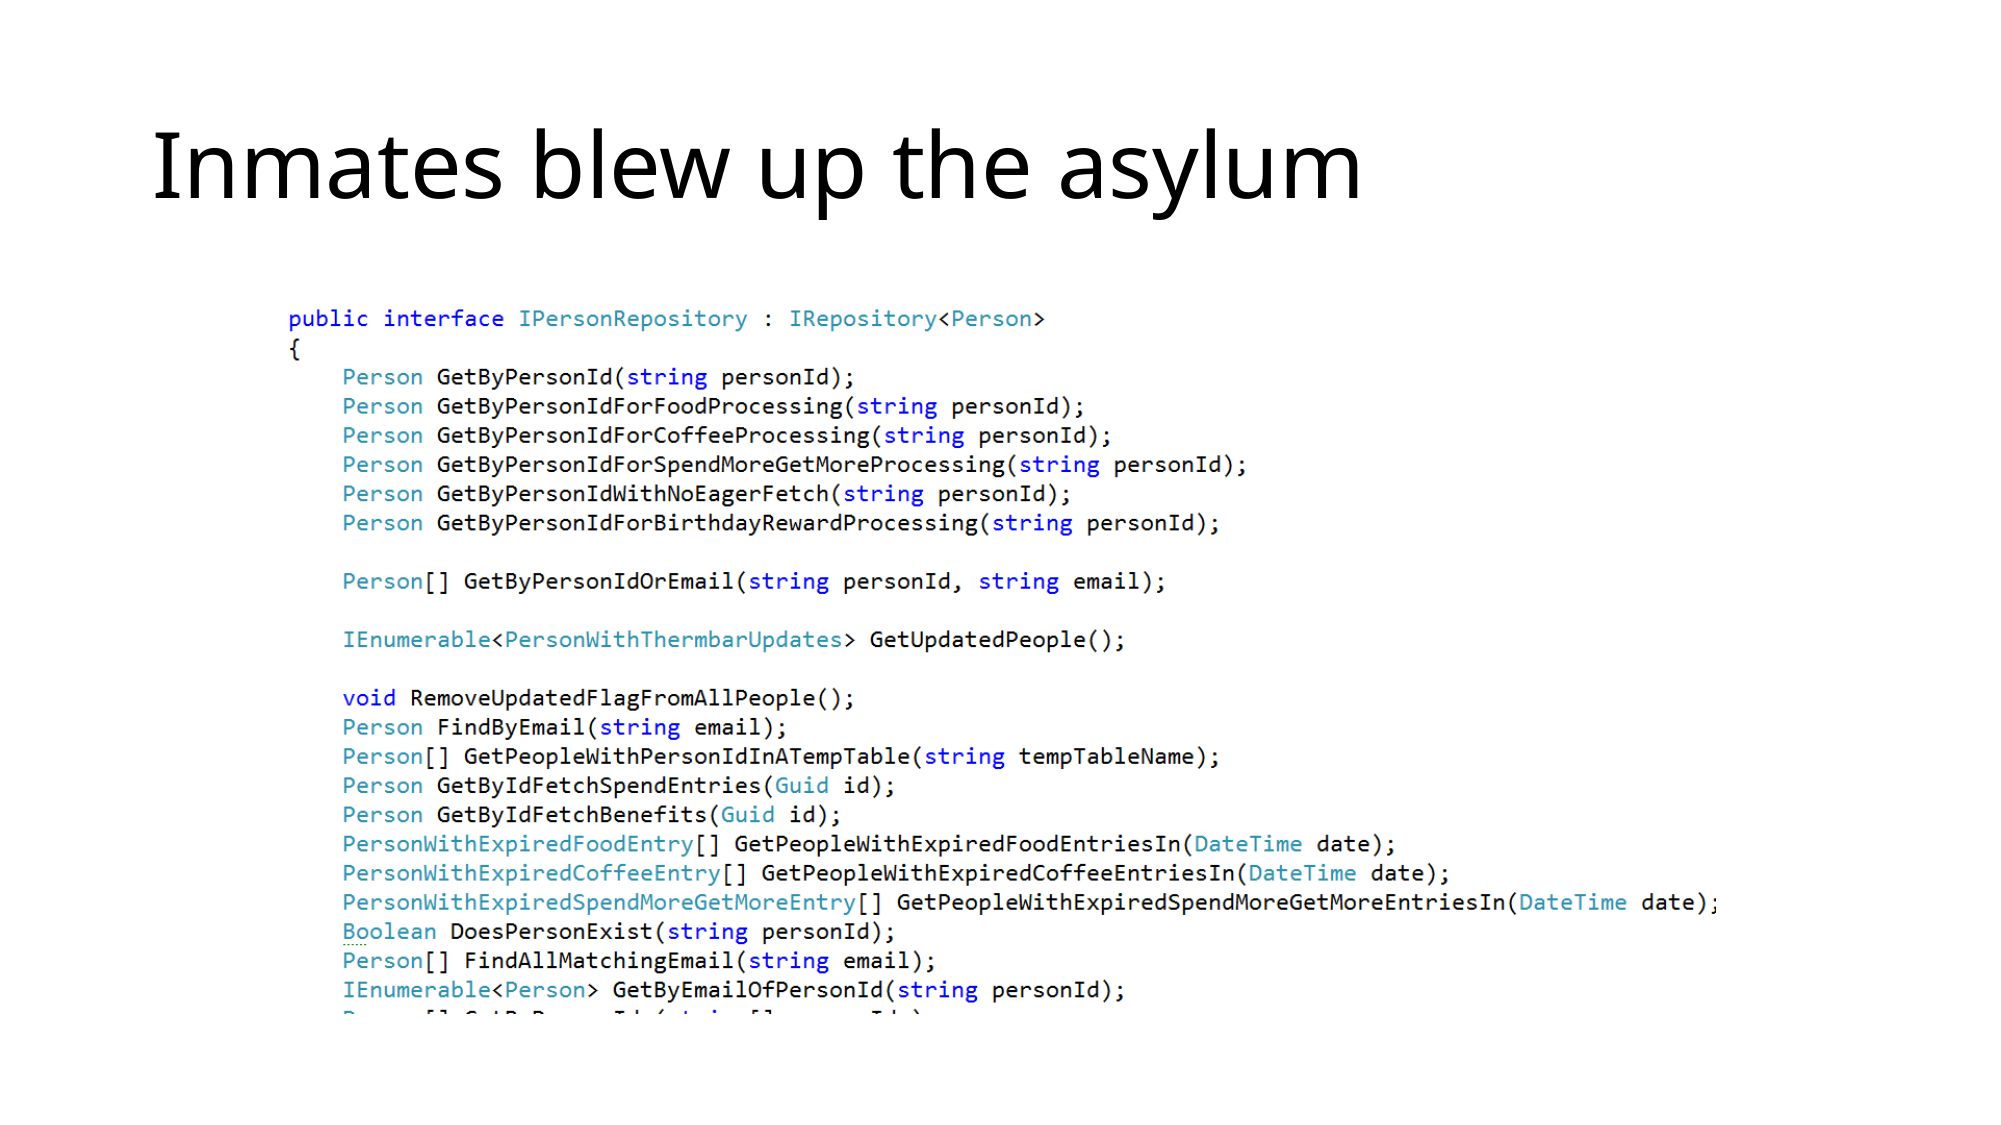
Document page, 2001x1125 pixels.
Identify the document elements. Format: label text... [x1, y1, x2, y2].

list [284, 299, 1716, 1014]
title Inmates blew up the asylum [137, 59, 1863, 278]
